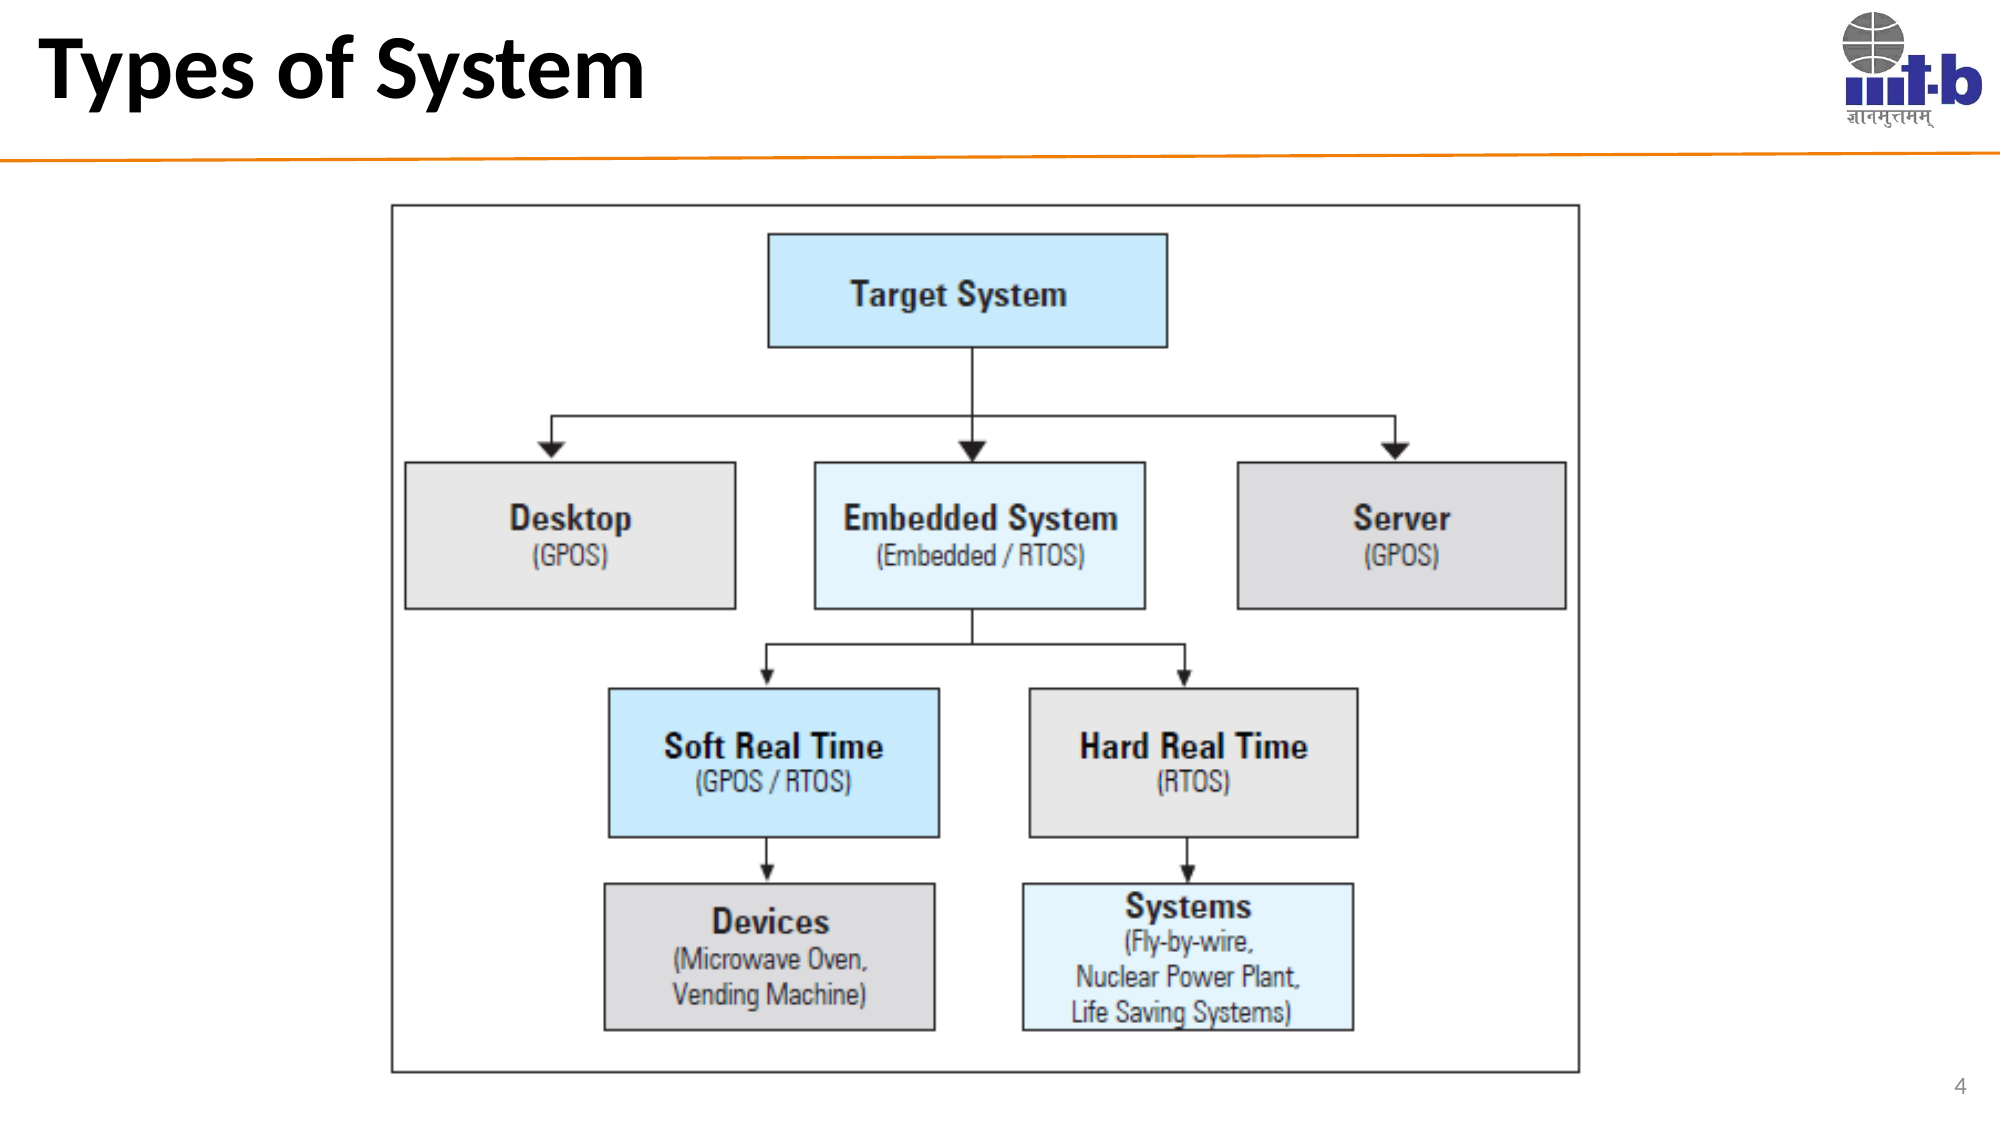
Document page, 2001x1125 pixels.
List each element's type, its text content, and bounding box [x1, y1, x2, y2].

picture [1957, 8, 1983, 130]
picture [385, 196, 1594, 1085]
title Types of System [23, 7, 1957, 132]
slide_number 4 [1532, 1054, 1983, 1115]
